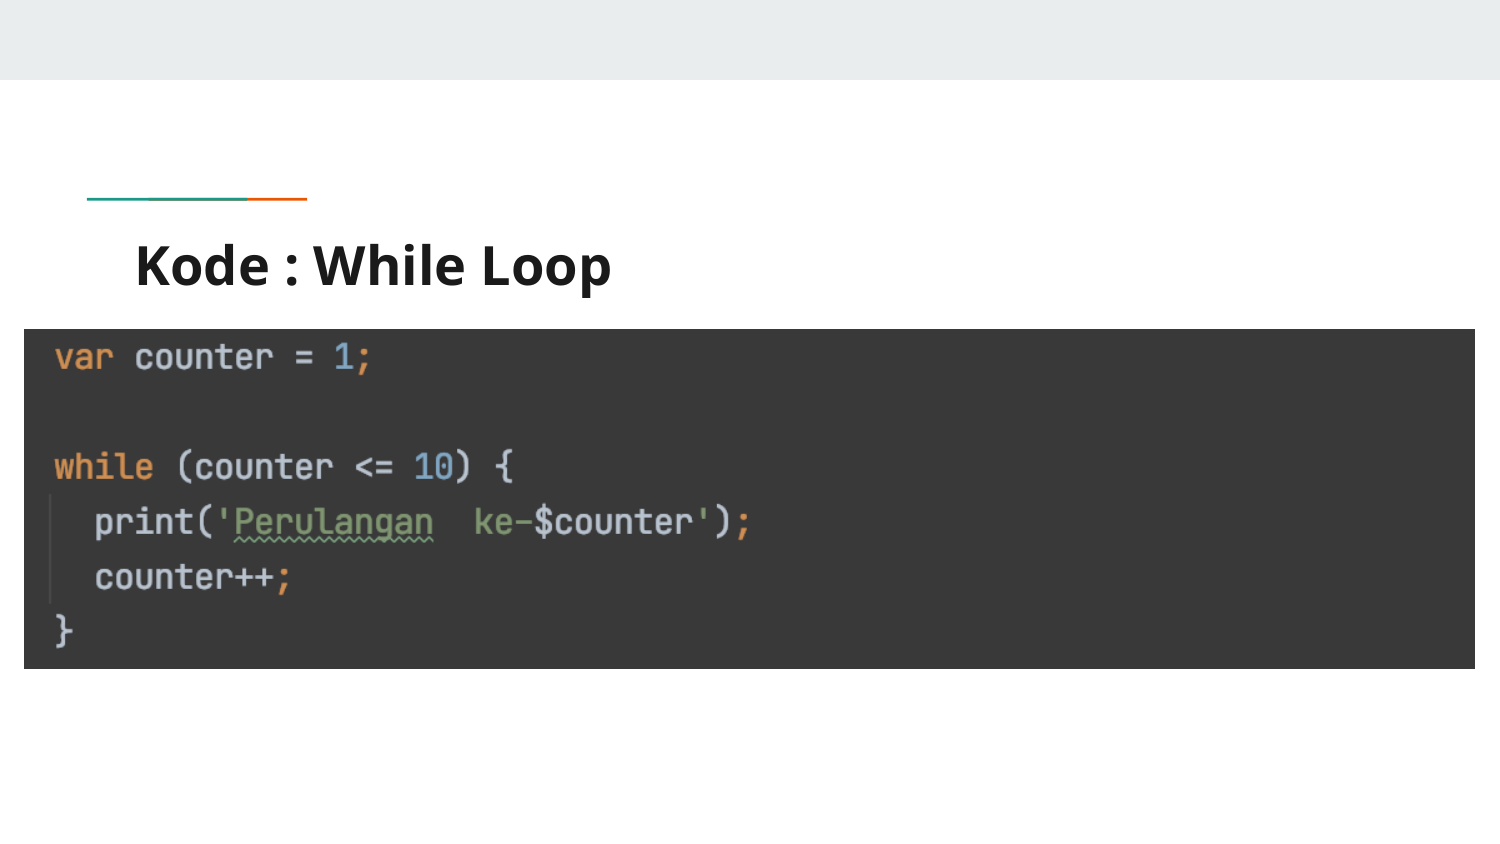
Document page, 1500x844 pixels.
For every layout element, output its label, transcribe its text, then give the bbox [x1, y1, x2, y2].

title Kode : While Loop [119, 216, 1381, 305]
picture [24, 328, 1476, 669]
